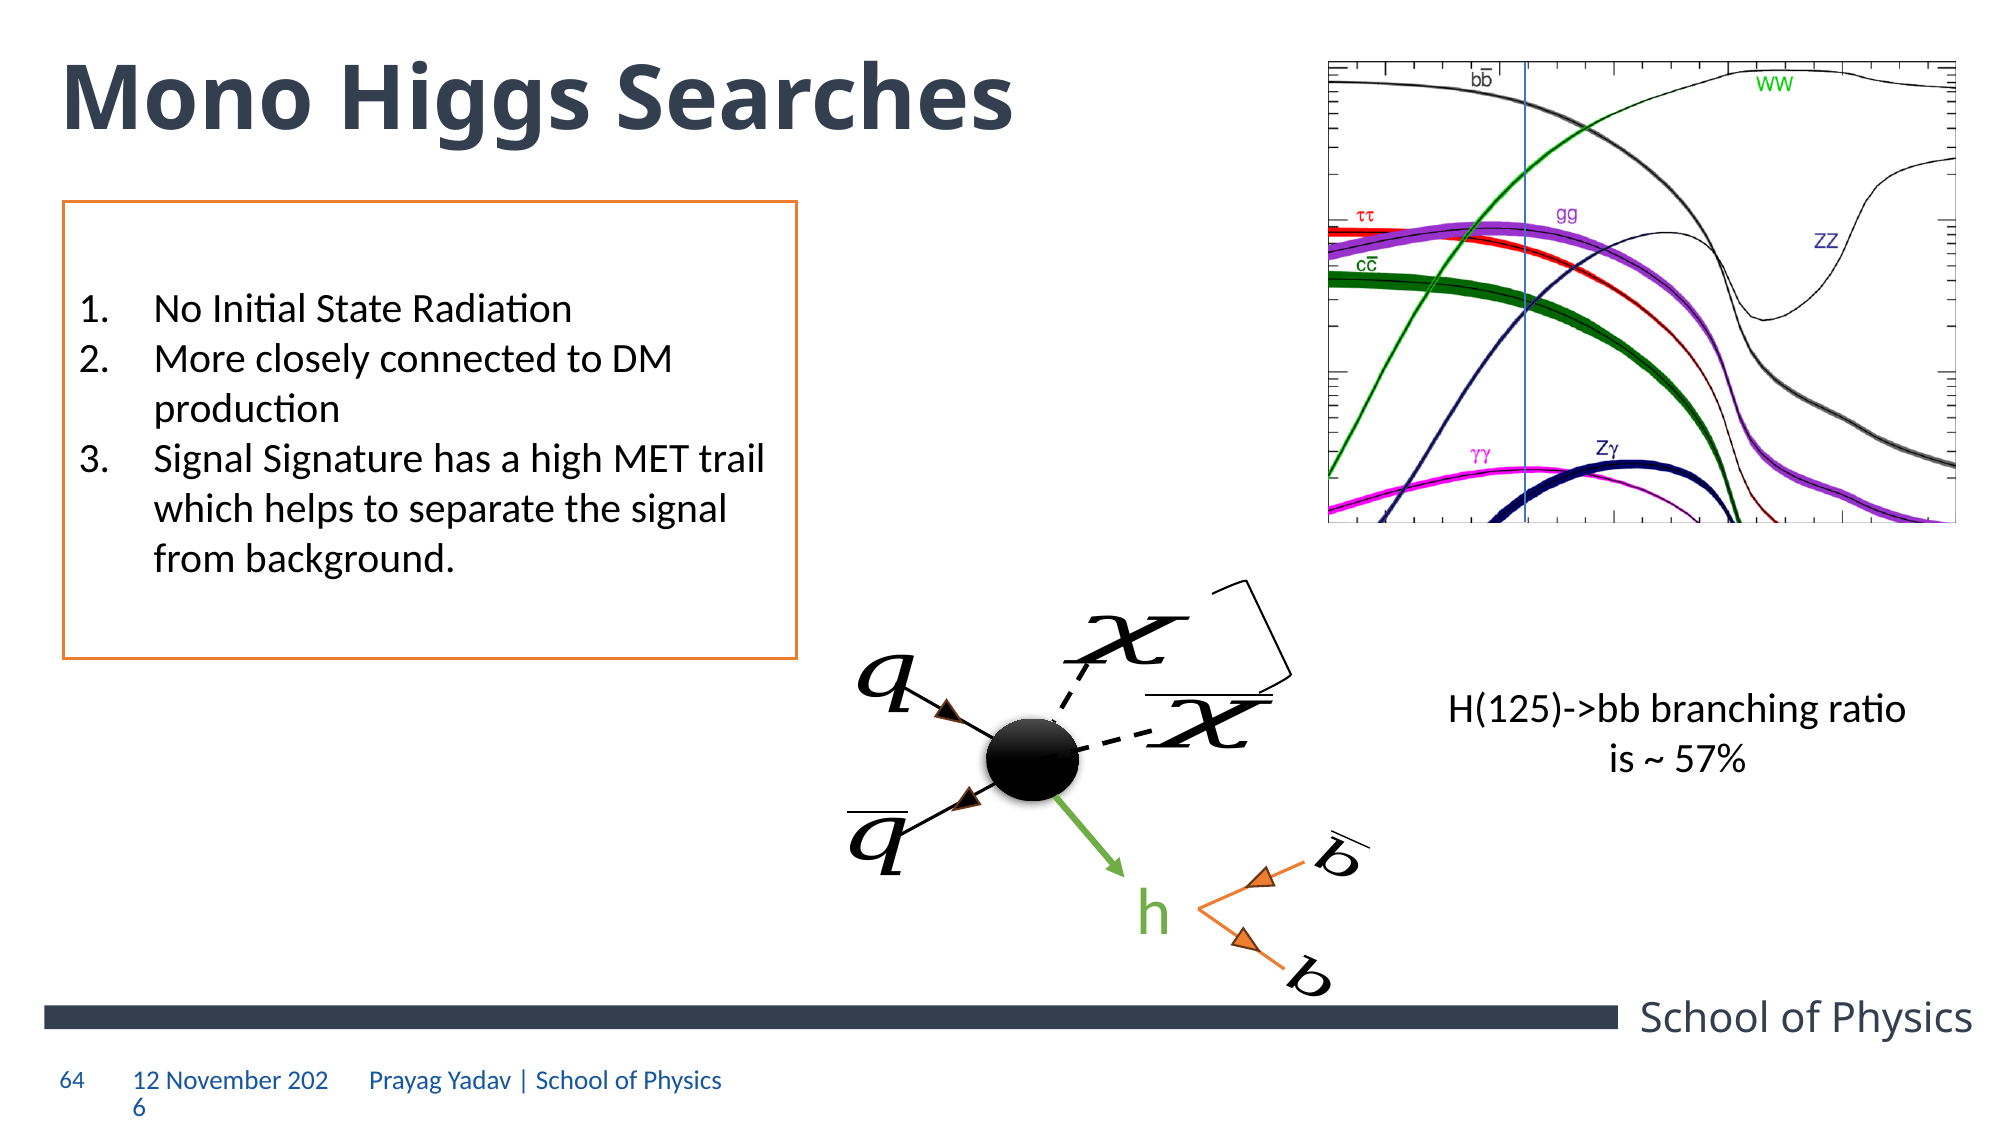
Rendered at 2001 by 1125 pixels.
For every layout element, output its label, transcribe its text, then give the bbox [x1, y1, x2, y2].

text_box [1208, 815, 1367, 991]
text_box H(125)->bb branching ratio is ~ 57% [1426, 665, 1929, 797]
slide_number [117, 1048, 354, 1109]
slide_number 64 [44, 1048, 111, 1109]
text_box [840, 562, 1392, 938]
text_box No Initial State Radiation More closely connected to DM production Signal Signature has a high MET trail which helps to separate the signal from background. [63, 201, 797, 660]
title Mono Higgs Searches [44, 44, 1859, 158]
picture [1526, 61, 1956, 523]
footer Prayag Yadav | School of Physics [354, 1048, 1030, 1109]
picture [1328, 61, 1524, 523]
